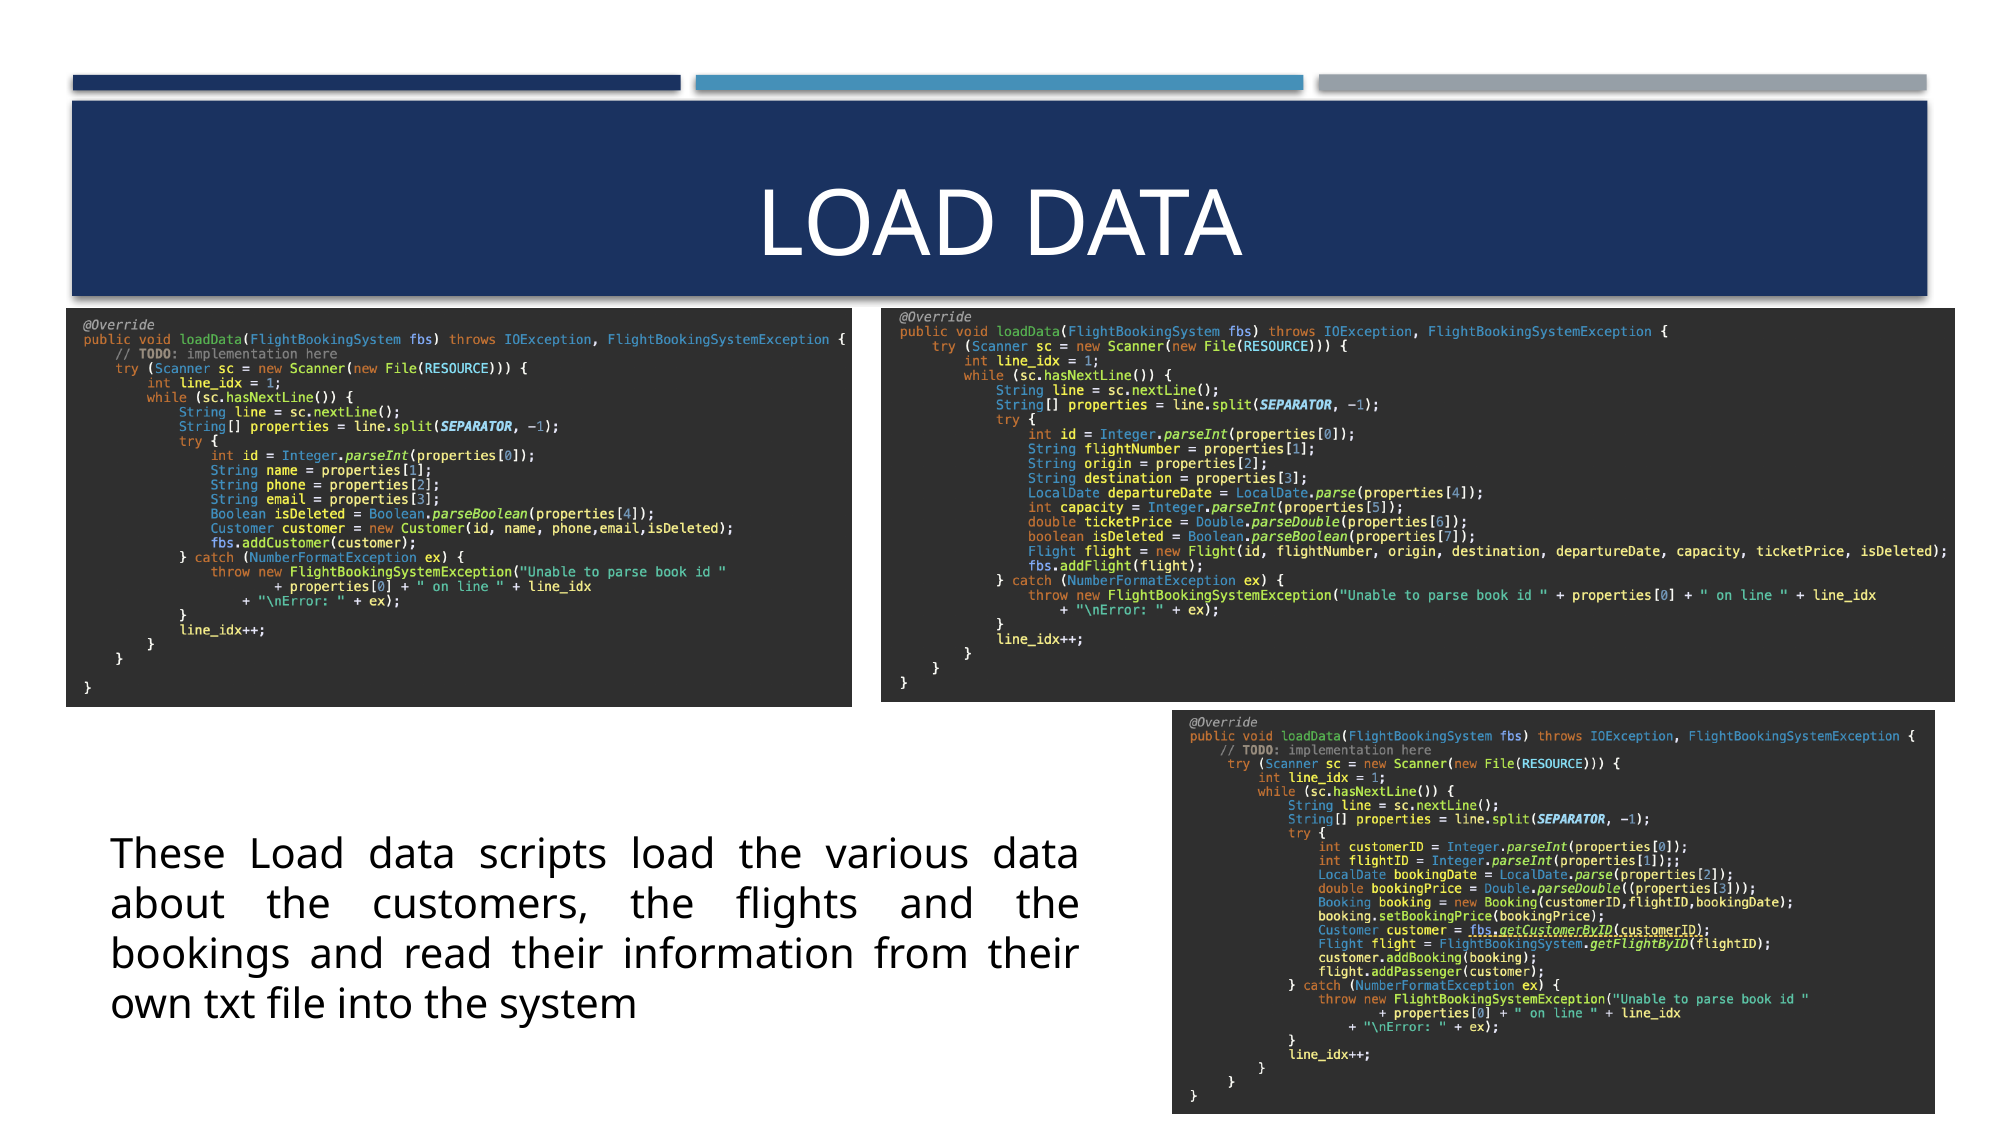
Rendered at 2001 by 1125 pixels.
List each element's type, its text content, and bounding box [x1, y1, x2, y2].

picture [881, 307, 1956, 703]
picture [65, 307, 852, 707]
title LOAD data [95, 115, 1905, 282]
text_box These Load data scripts load the various data about the customers, the flights and the bookings and read their information from their own txt file into the system [95, 819, 1096, 1035]
picture [1172, 710, 1936, 1114]
